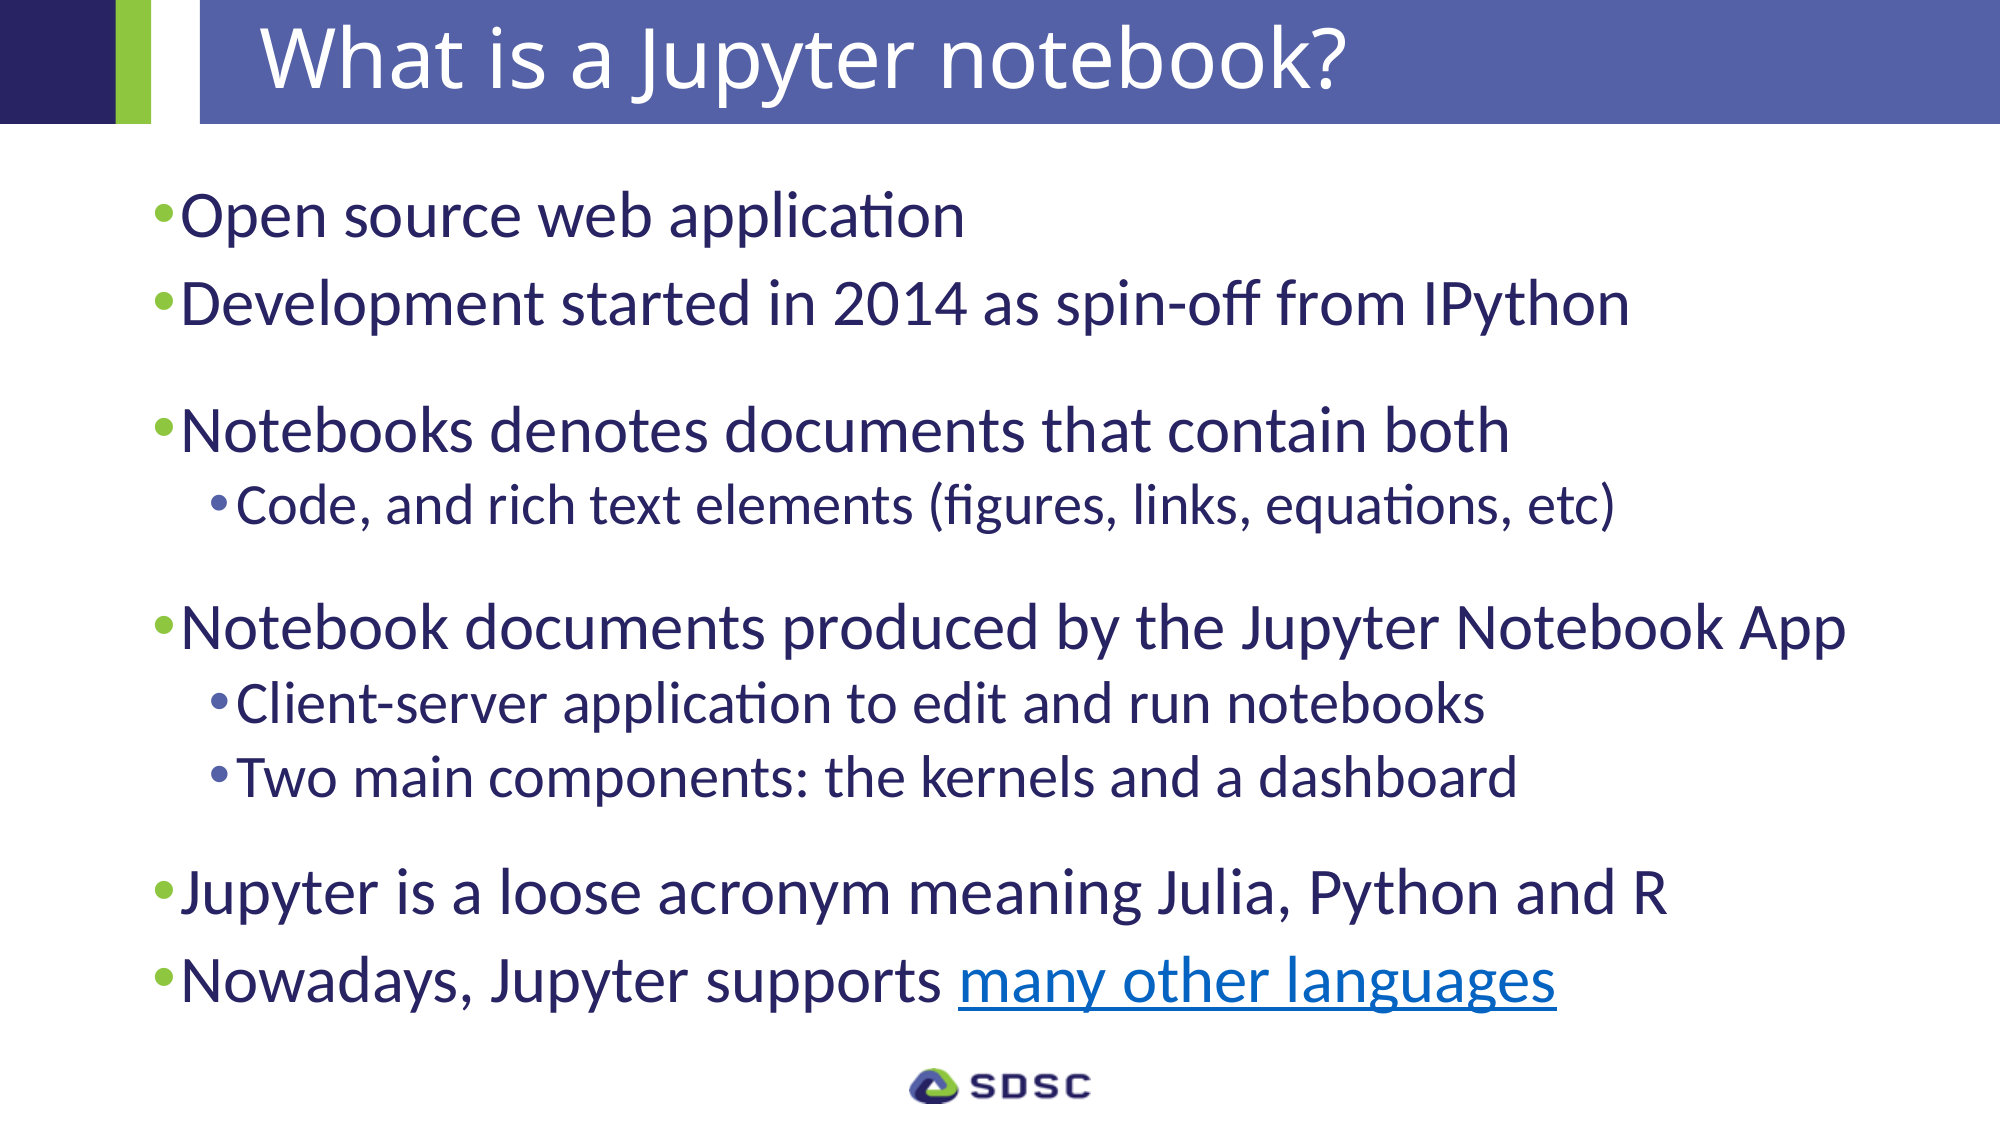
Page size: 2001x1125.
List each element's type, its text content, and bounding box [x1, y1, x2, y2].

picture [909, 1079, 1091, 1104]
title What is a Jupyter notebook? [200, 0, 2000, 124]
list Open source web application Development started in 2014 as spin-off from IPython Notebooks denotes documents that contain both Code, and rich text elements (figures, links, equations, etc) Notebook documents produced by the Jupyter Notebook App Client-server application to edit and run notebooks Two main components: the kernels and a dashboard Jupyter is a loose acronym meaning Julia, Python and R Nowadays, Jupyter supports many other languages [137, 172, 1948, 1079]
